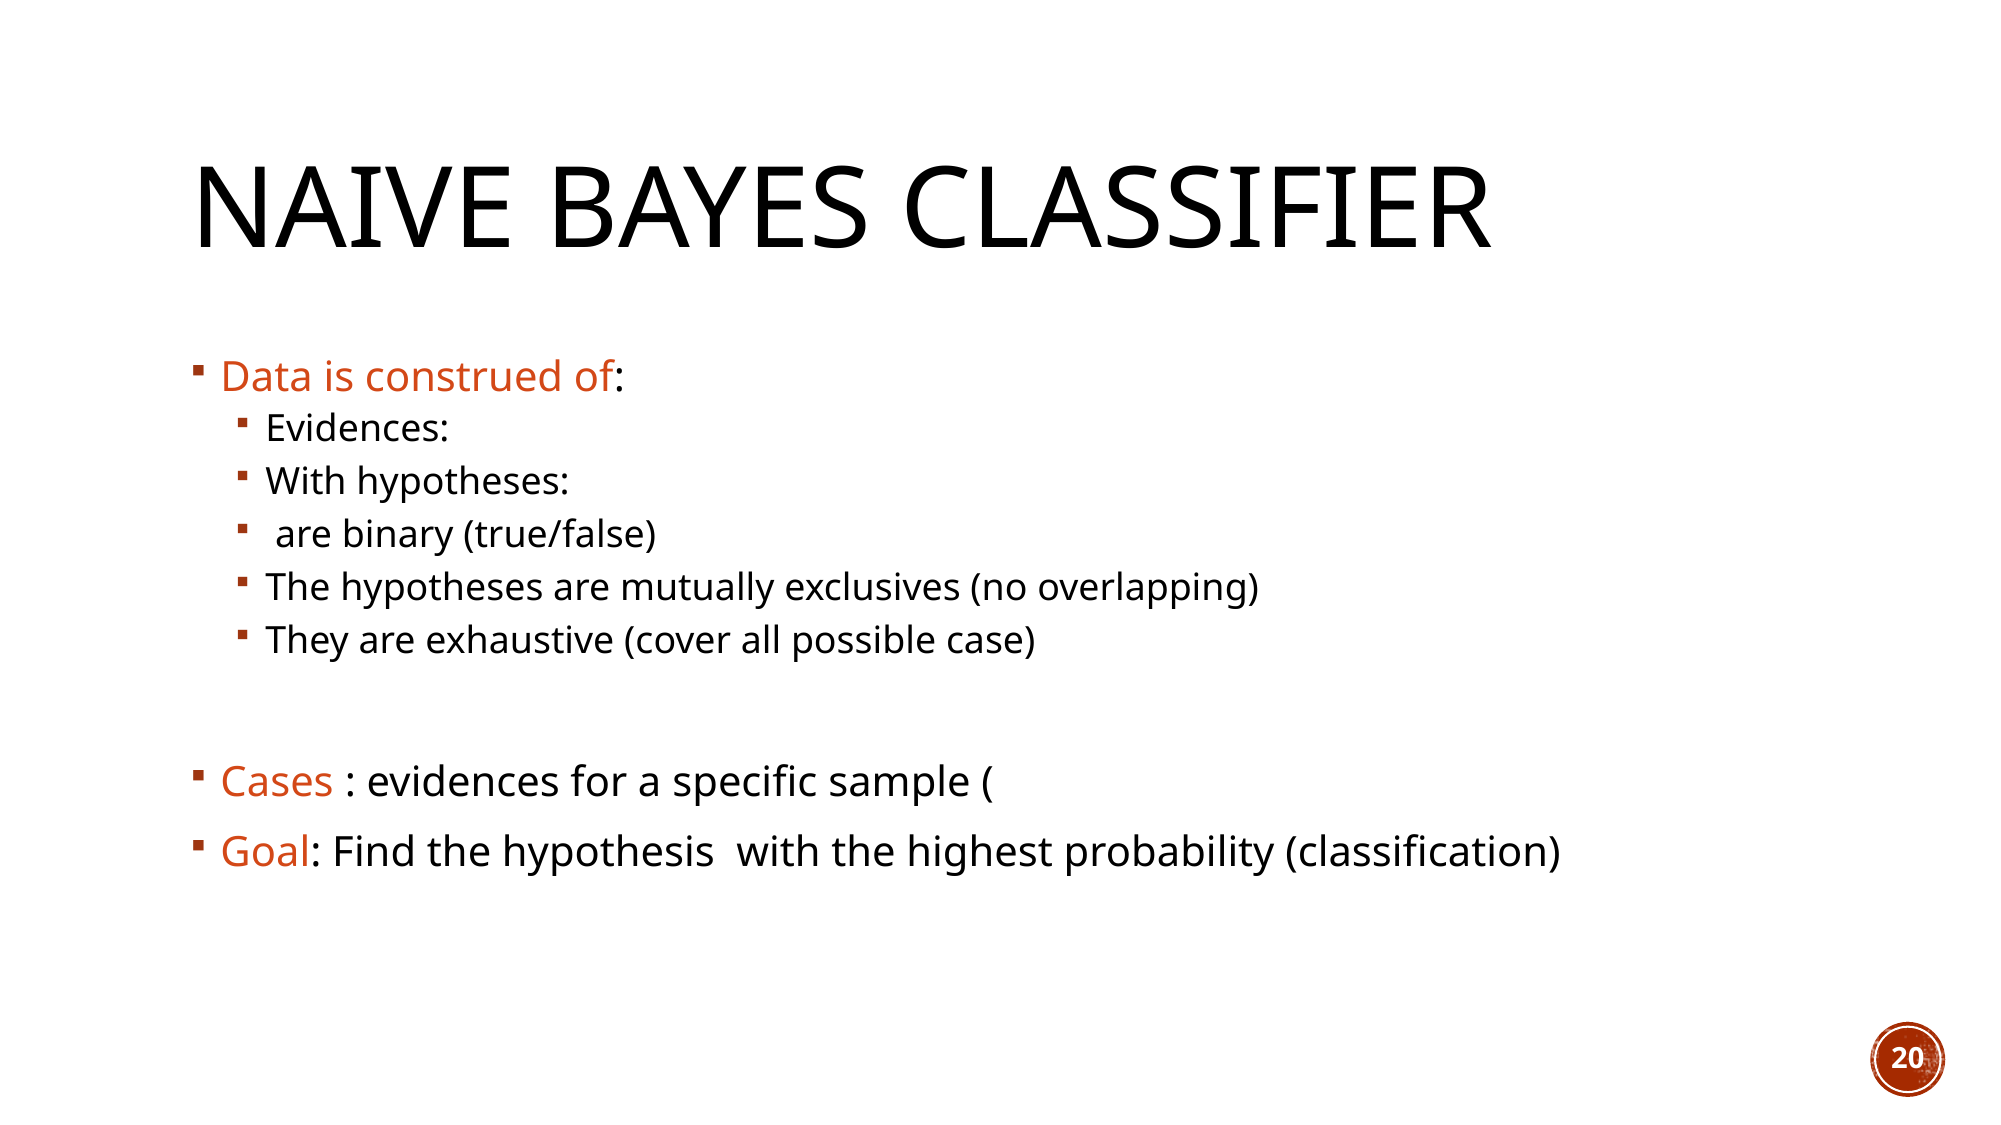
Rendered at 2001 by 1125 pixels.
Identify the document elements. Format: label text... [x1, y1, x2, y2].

slide_number 20 [1855, 1028, 1961, 1089]
title Naive Bayes Classifier [175, 79, 1826, 344]
